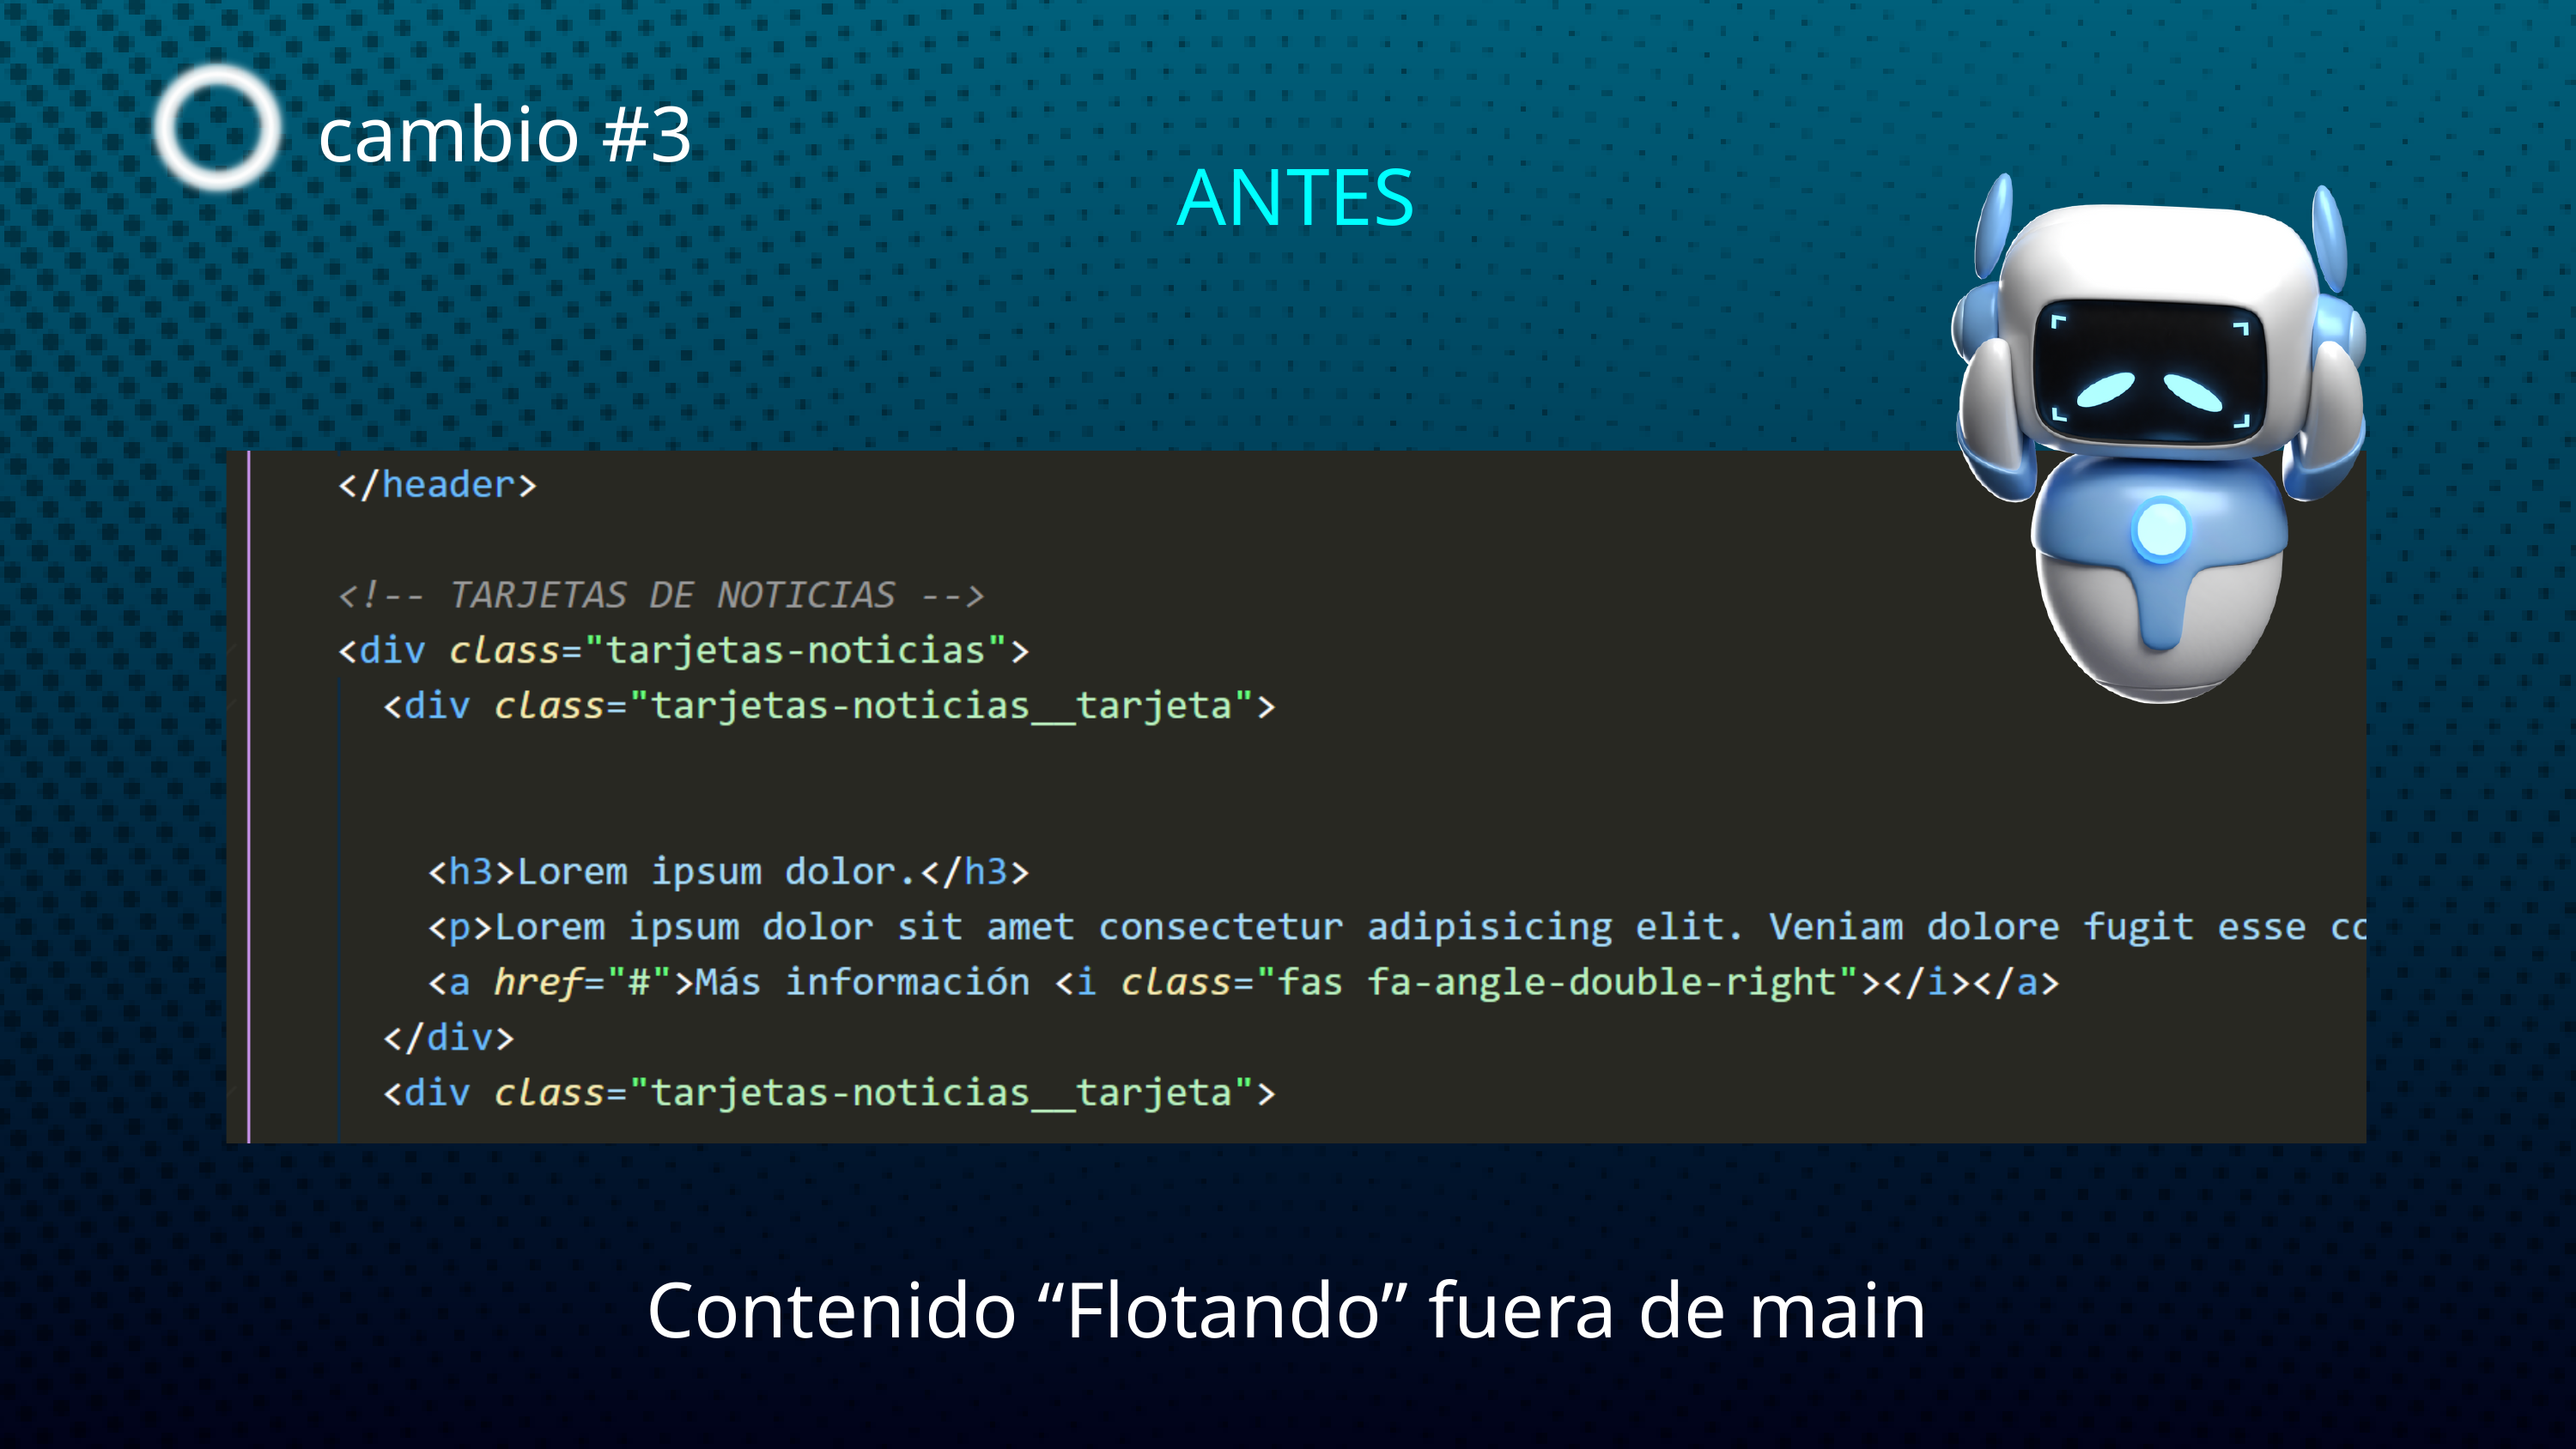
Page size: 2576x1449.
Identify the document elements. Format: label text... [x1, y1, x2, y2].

text_box cambio #3 [317, 70, 2432, 178]
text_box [144, 53, 292, 201]
text_box [1951, 173, 2366, 704]
text_box [0, 0, 2576, 1449]
text_box ANTES [835, 131, 1759, 241]
text_box Contenido “Flotando” fuera de main [243, 1246, 2333, 1354]
text_box [226, 451, 2367, 1144]
